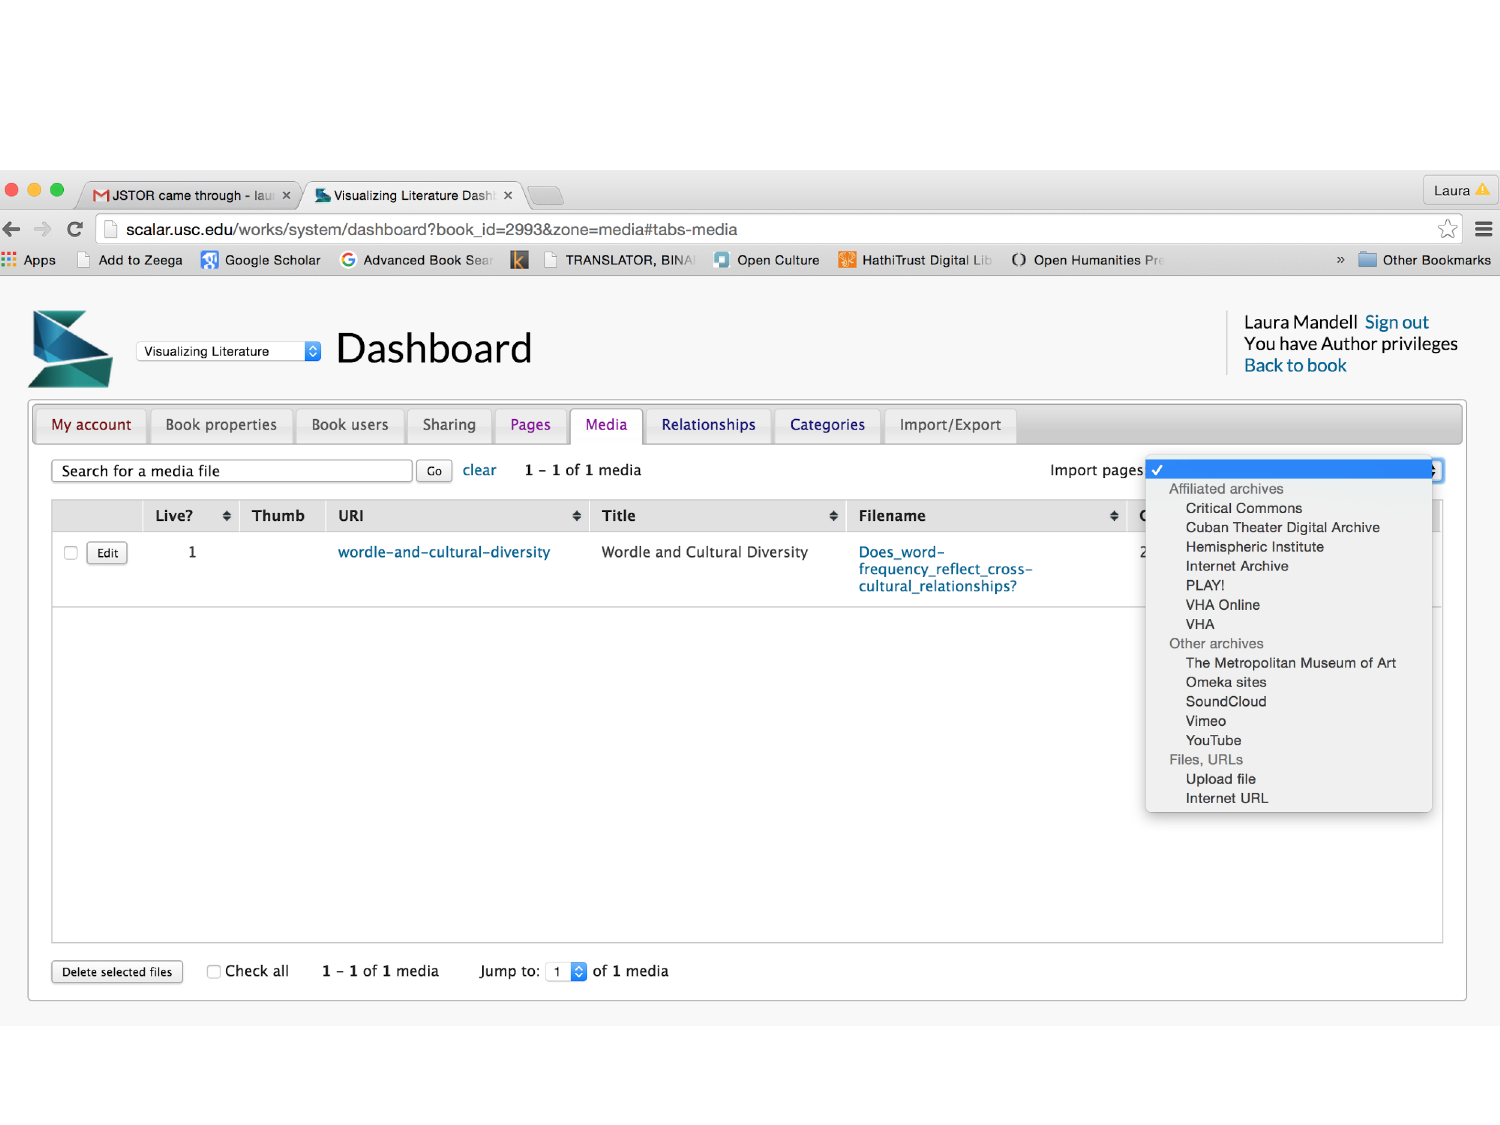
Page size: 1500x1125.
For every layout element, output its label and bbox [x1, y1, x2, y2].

picture [0, 170, 1500, 1026]
